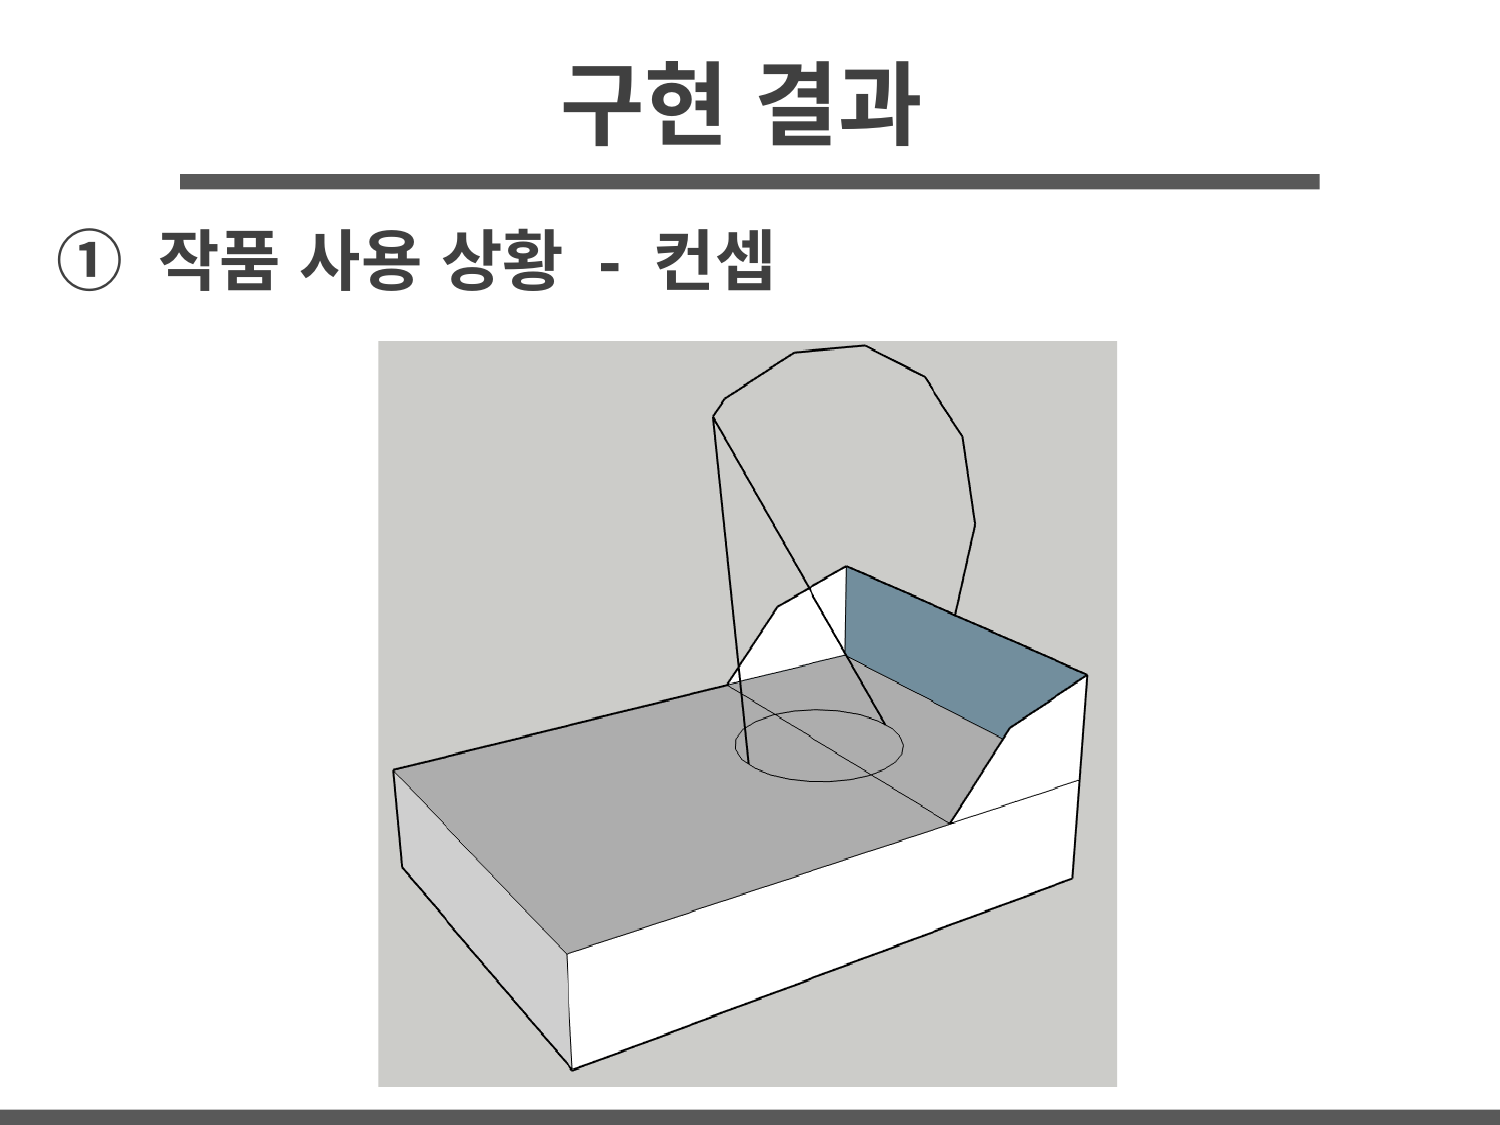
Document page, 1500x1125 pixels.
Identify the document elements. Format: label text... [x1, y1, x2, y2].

text_box [178, 172, 1322, 191]
text_box ① 작품 사용 상황 - 컨셉 [41, 211, 1156, 352]
title 구현 결과 [41, 29, 1442, 175]
picture [377, 341, 1118, 1087]
text_box [0, 1107, 1500, 1125]
